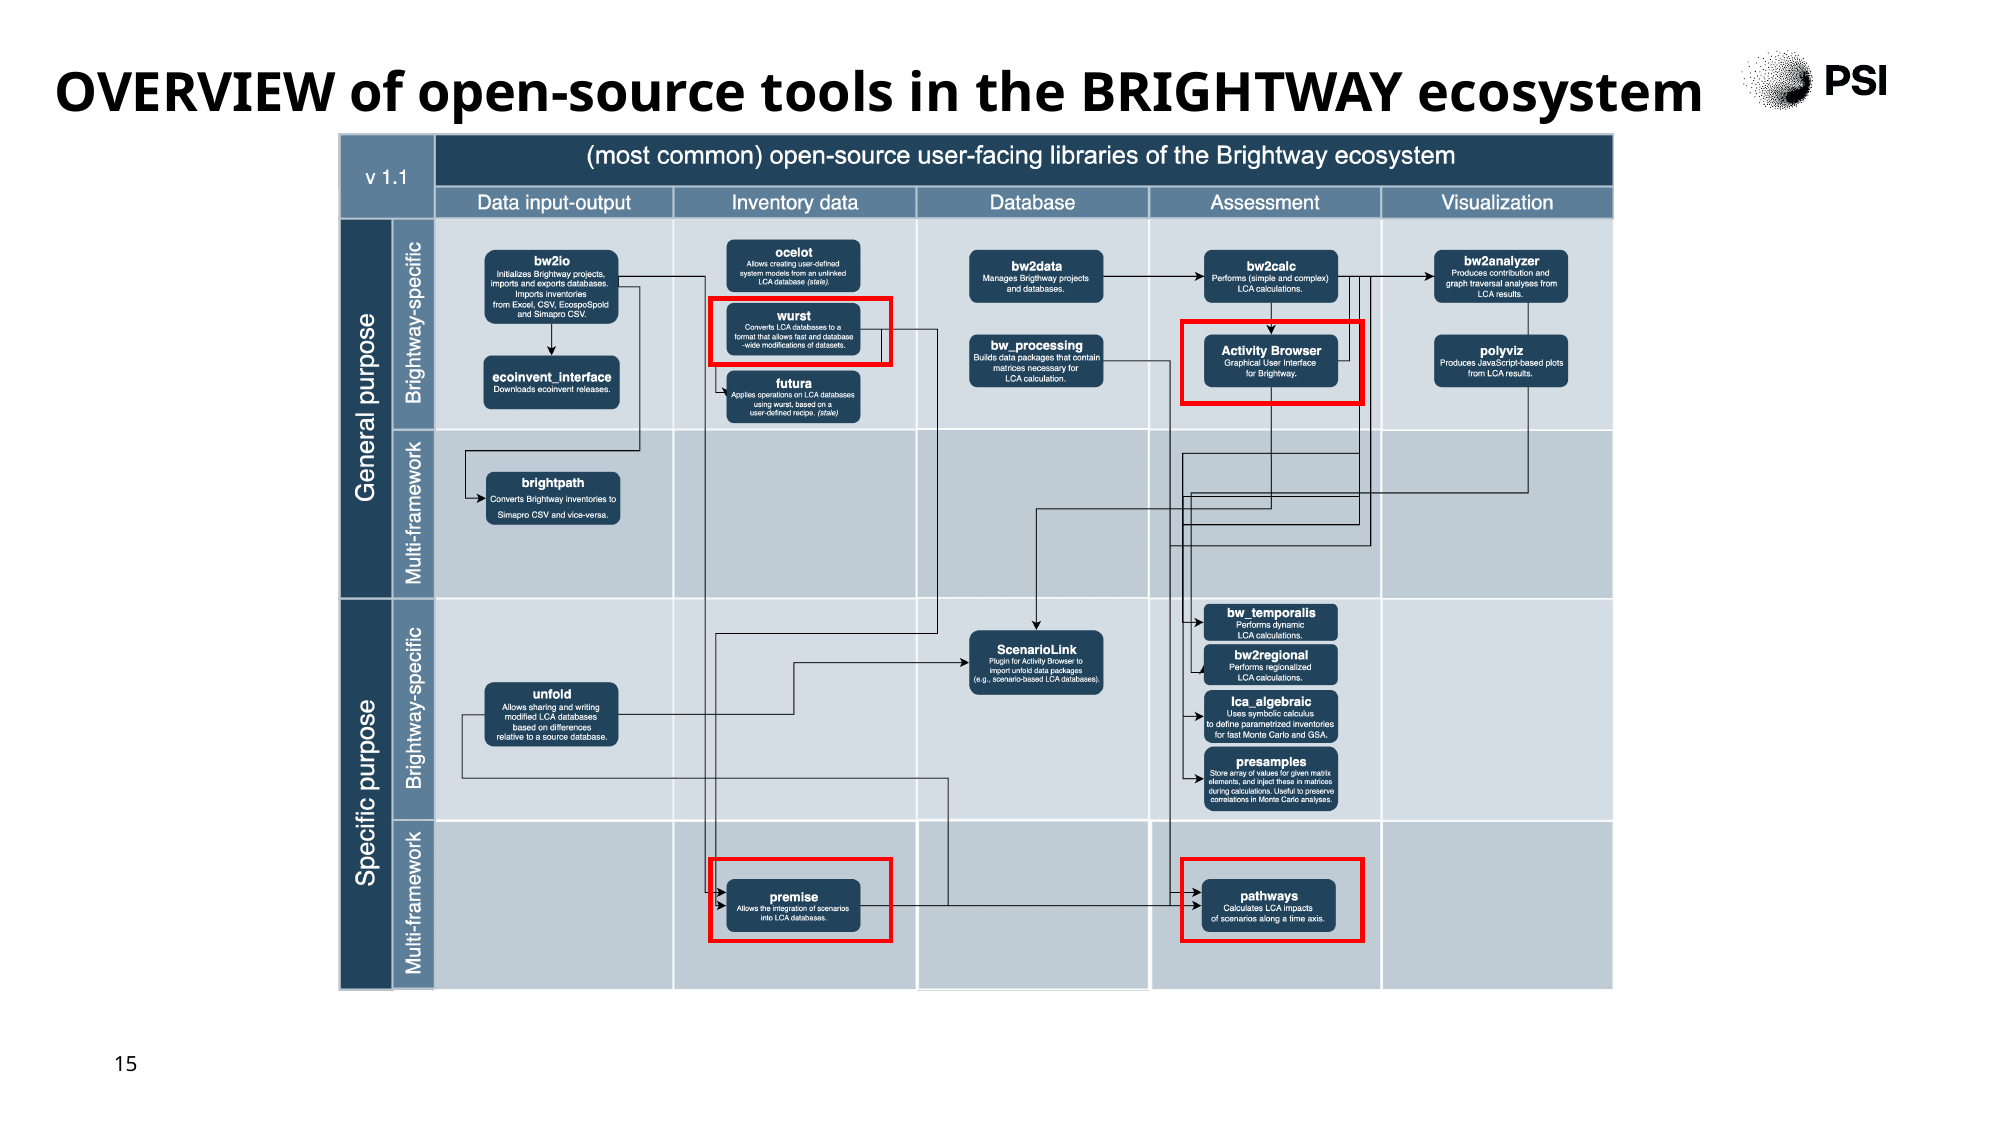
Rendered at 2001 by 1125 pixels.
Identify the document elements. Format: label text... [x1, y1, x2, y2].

title OVERVIEW of open-source tools in the BRIGHTWAY ecosystem [51, 0, 1940, 185]
picture [338, 133, 1614, 991]
slide_number 15 [114, 1050, 230, 1075]
